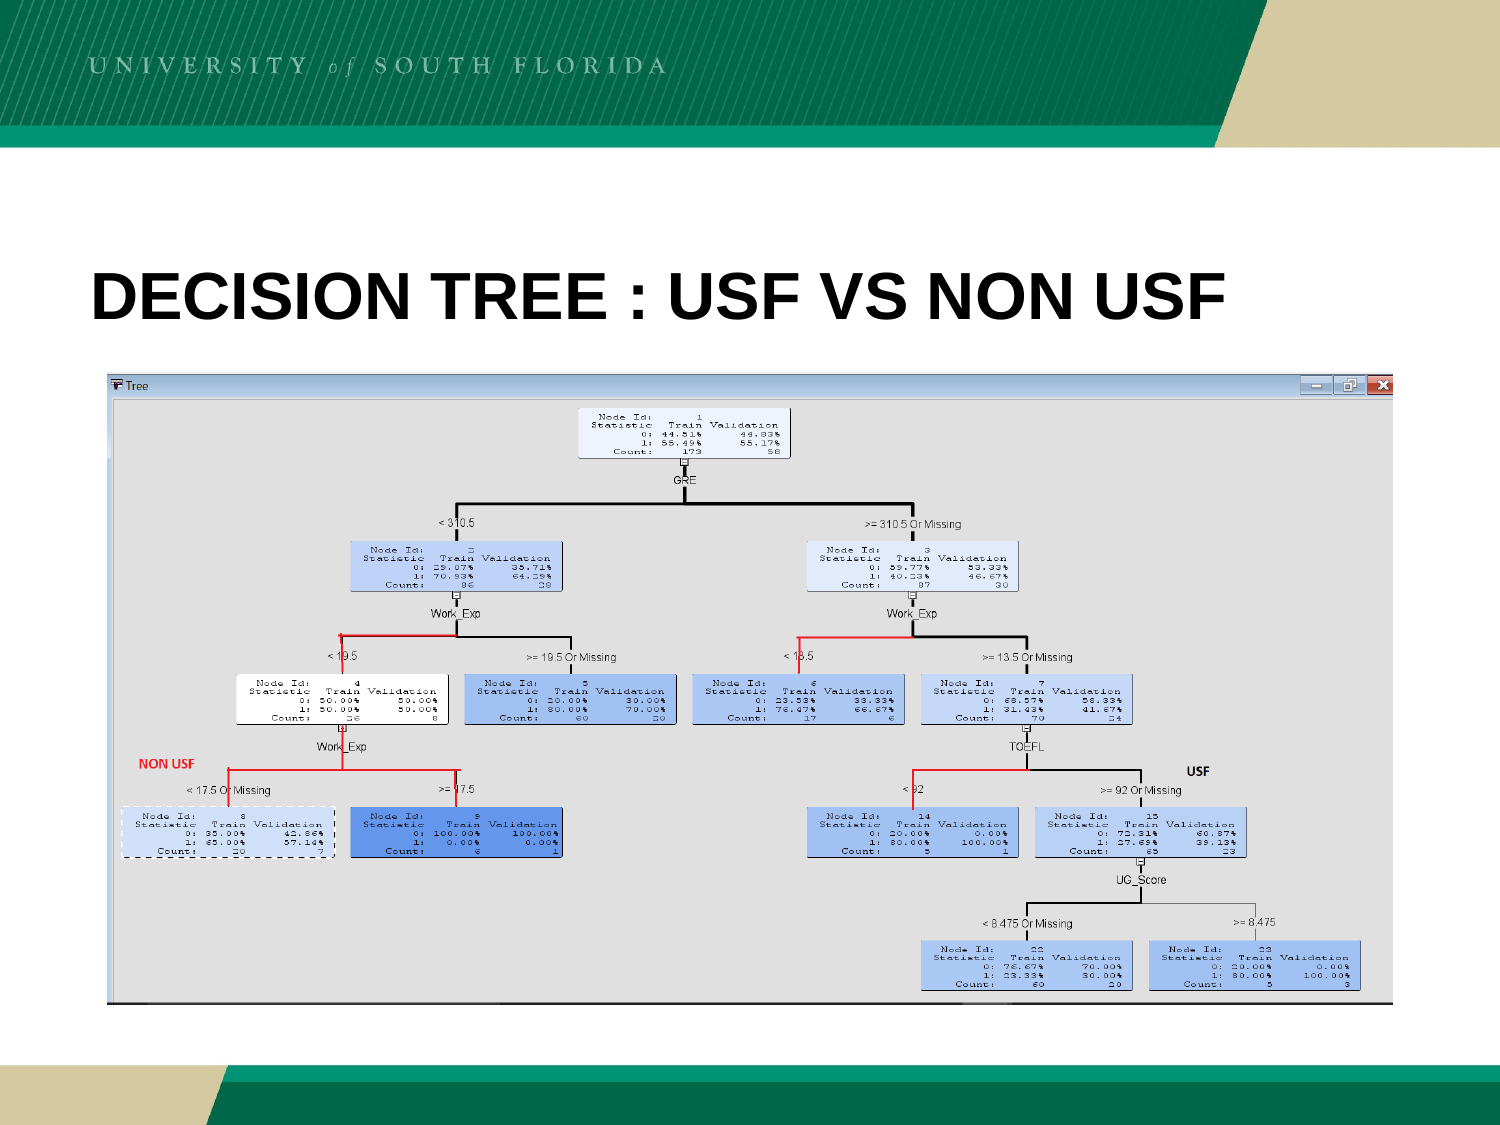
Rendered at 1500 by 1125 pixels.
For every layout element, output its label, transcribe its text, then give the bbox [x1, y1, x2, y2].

title DECISION TREE : USF VS NON USF [75, 229, 1425, 357]
picture [0, 0, 1500, 1125]
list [106, 371, 1393, 1006]
